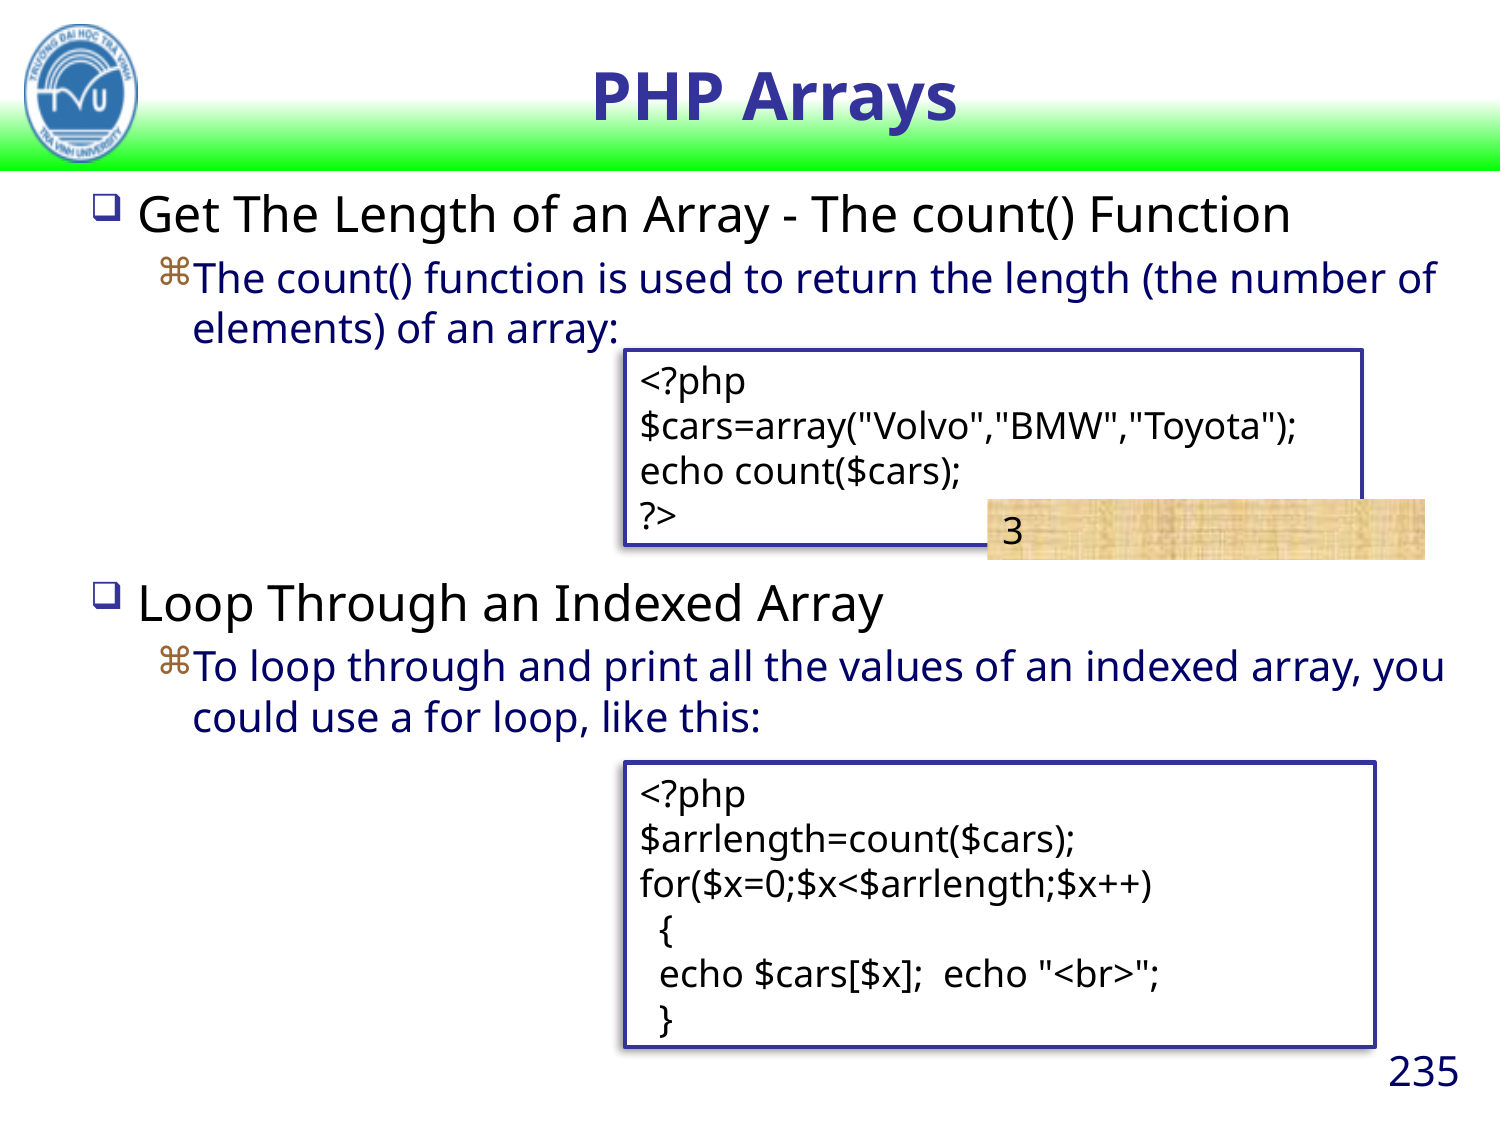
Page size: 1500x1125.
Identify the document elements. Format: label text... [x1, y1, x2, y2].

text_box 3 [987, 499, 1425, 560]
list Get The Length of an Array - The count() Function The count() function is used to return the length (the number of elements) of an array: Loop Through an Indexed Array To loop through and print all the values of an indexed array, you could use a for loop, like this: [74, 174, 1476, 1051]
slide_number 235 [1312, 1037, 1476, 1101]
text_box <?php $arrlength=count($cars); for($x=0;$x<$arrlength;$x++) { echo $cars[$x]; echo "<br>"; } [623, 760, 1377, 1049]
picture [24, 24, 74, 163]
title PHP Arrays [74, 24, 1476, 163]
text_box <?php $cars=array("Volvo","BMW","Toyota"); echo count($cars); ?> [623, 348, 1364, 547]
